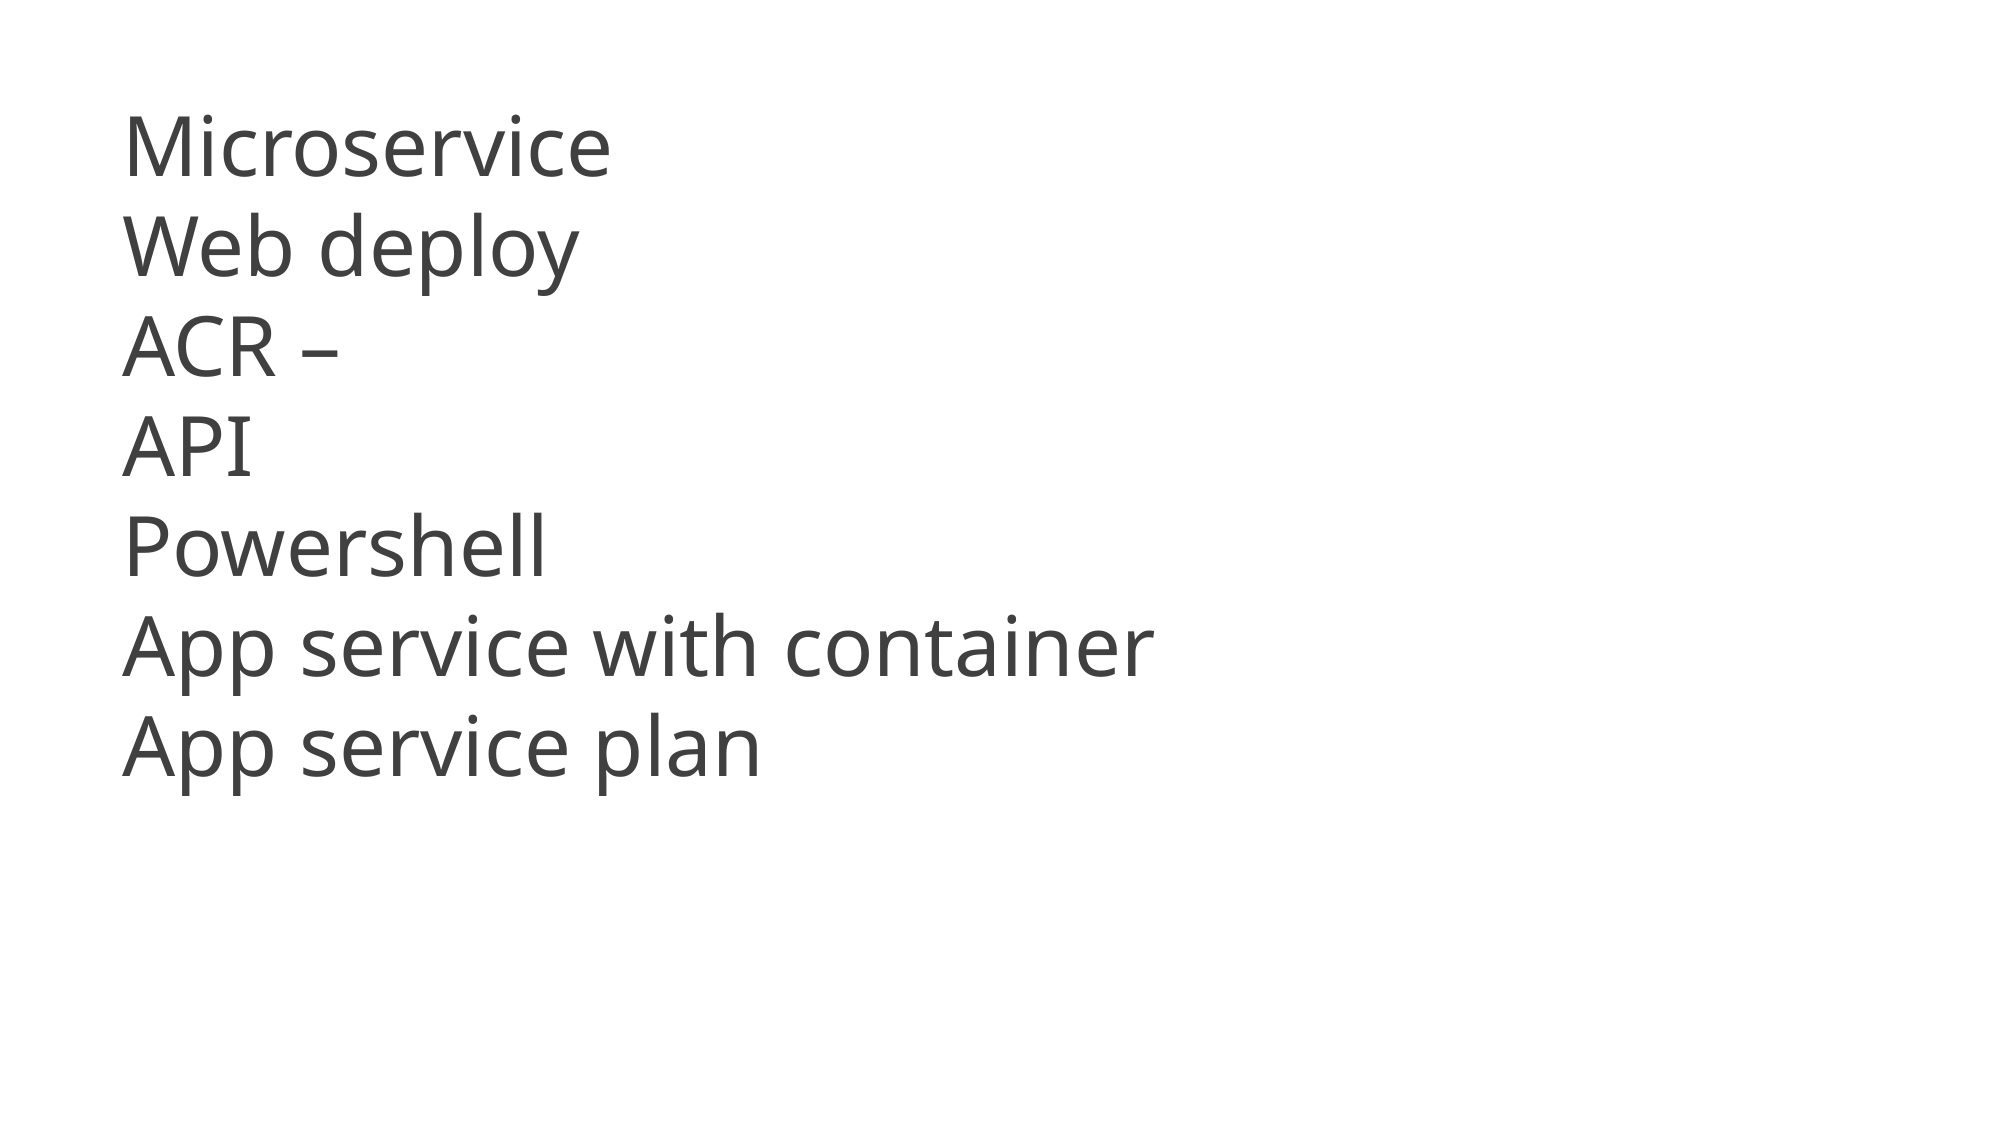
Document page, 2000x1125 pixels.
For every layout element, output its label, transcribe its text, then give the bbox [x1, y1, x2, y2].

text_box [234, 186, 329, 389]
text_box Microservice Web deploy ACR – API Powershell App service with container App service plan [122, 93, 1157, 794]
